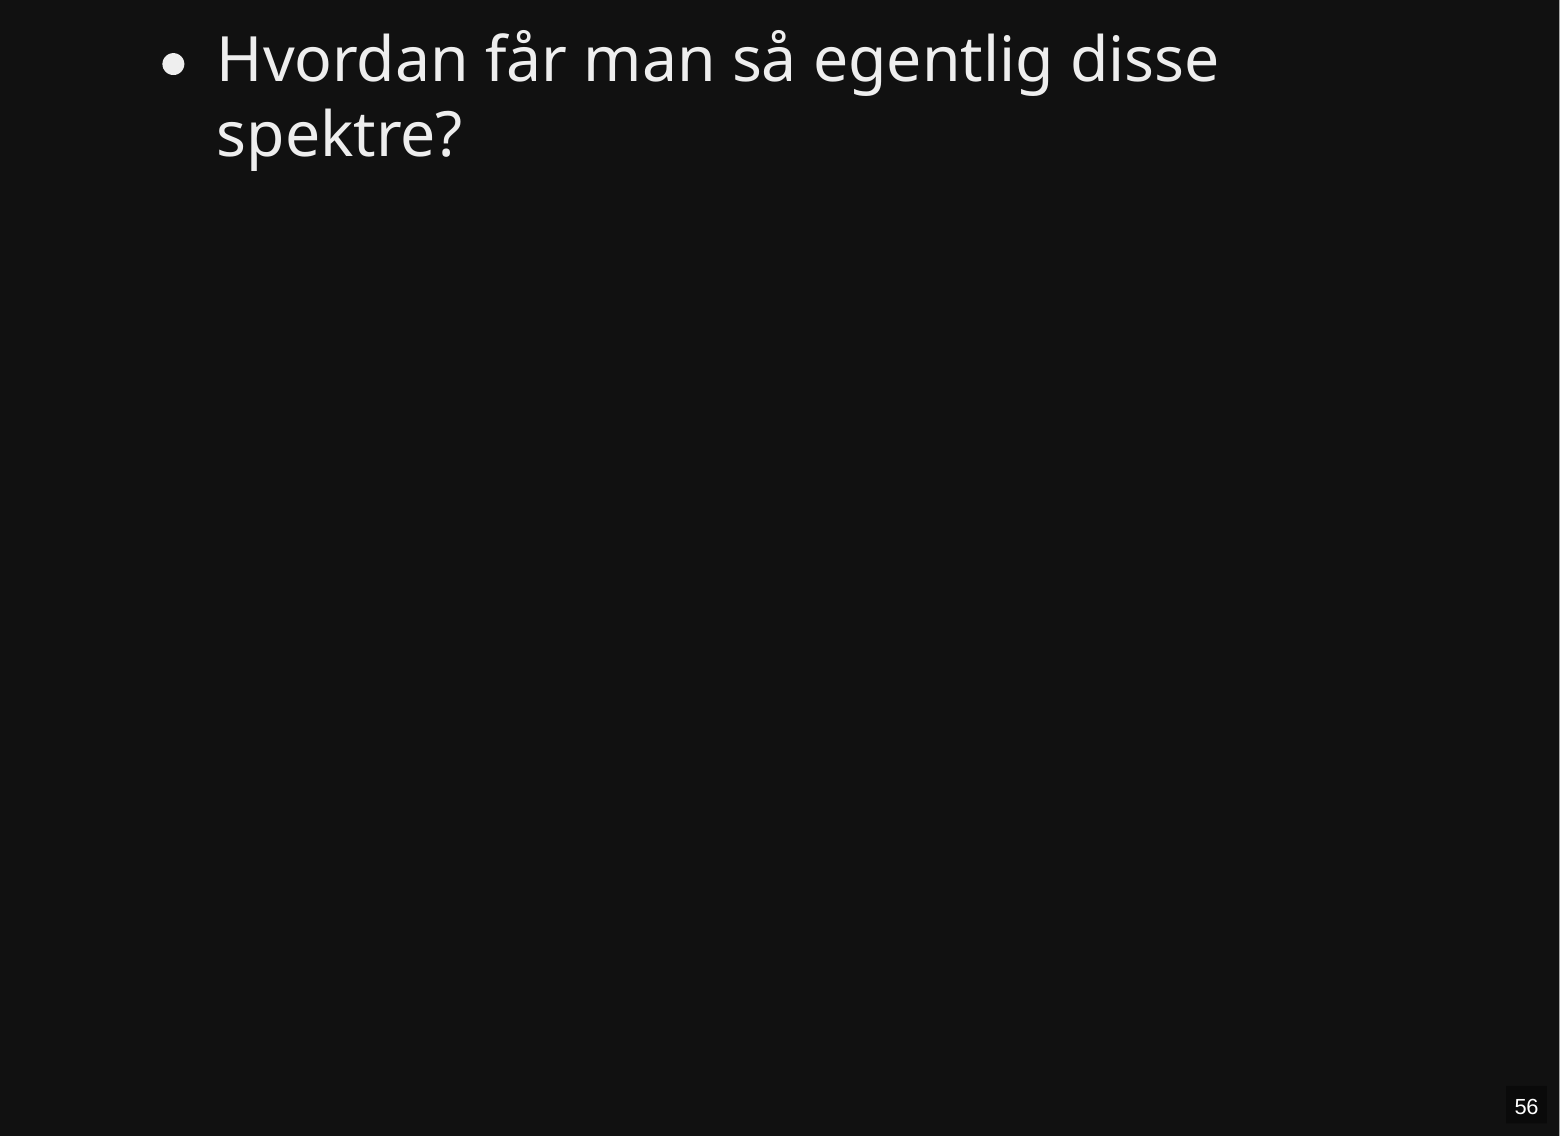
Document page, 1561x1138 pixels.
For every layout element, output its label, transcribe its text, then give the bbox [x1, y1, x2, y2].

text_box [0, 0, 1560, 1136]
text_box [162, 53, 185, 76]
text_box 56 [1514, 1092, 1539, 1117]
text_box [1506, 1085, 1547, 1124]
text_box Hvordan får man så egentlig disse spektre? [216, 19, 1467, 105]
